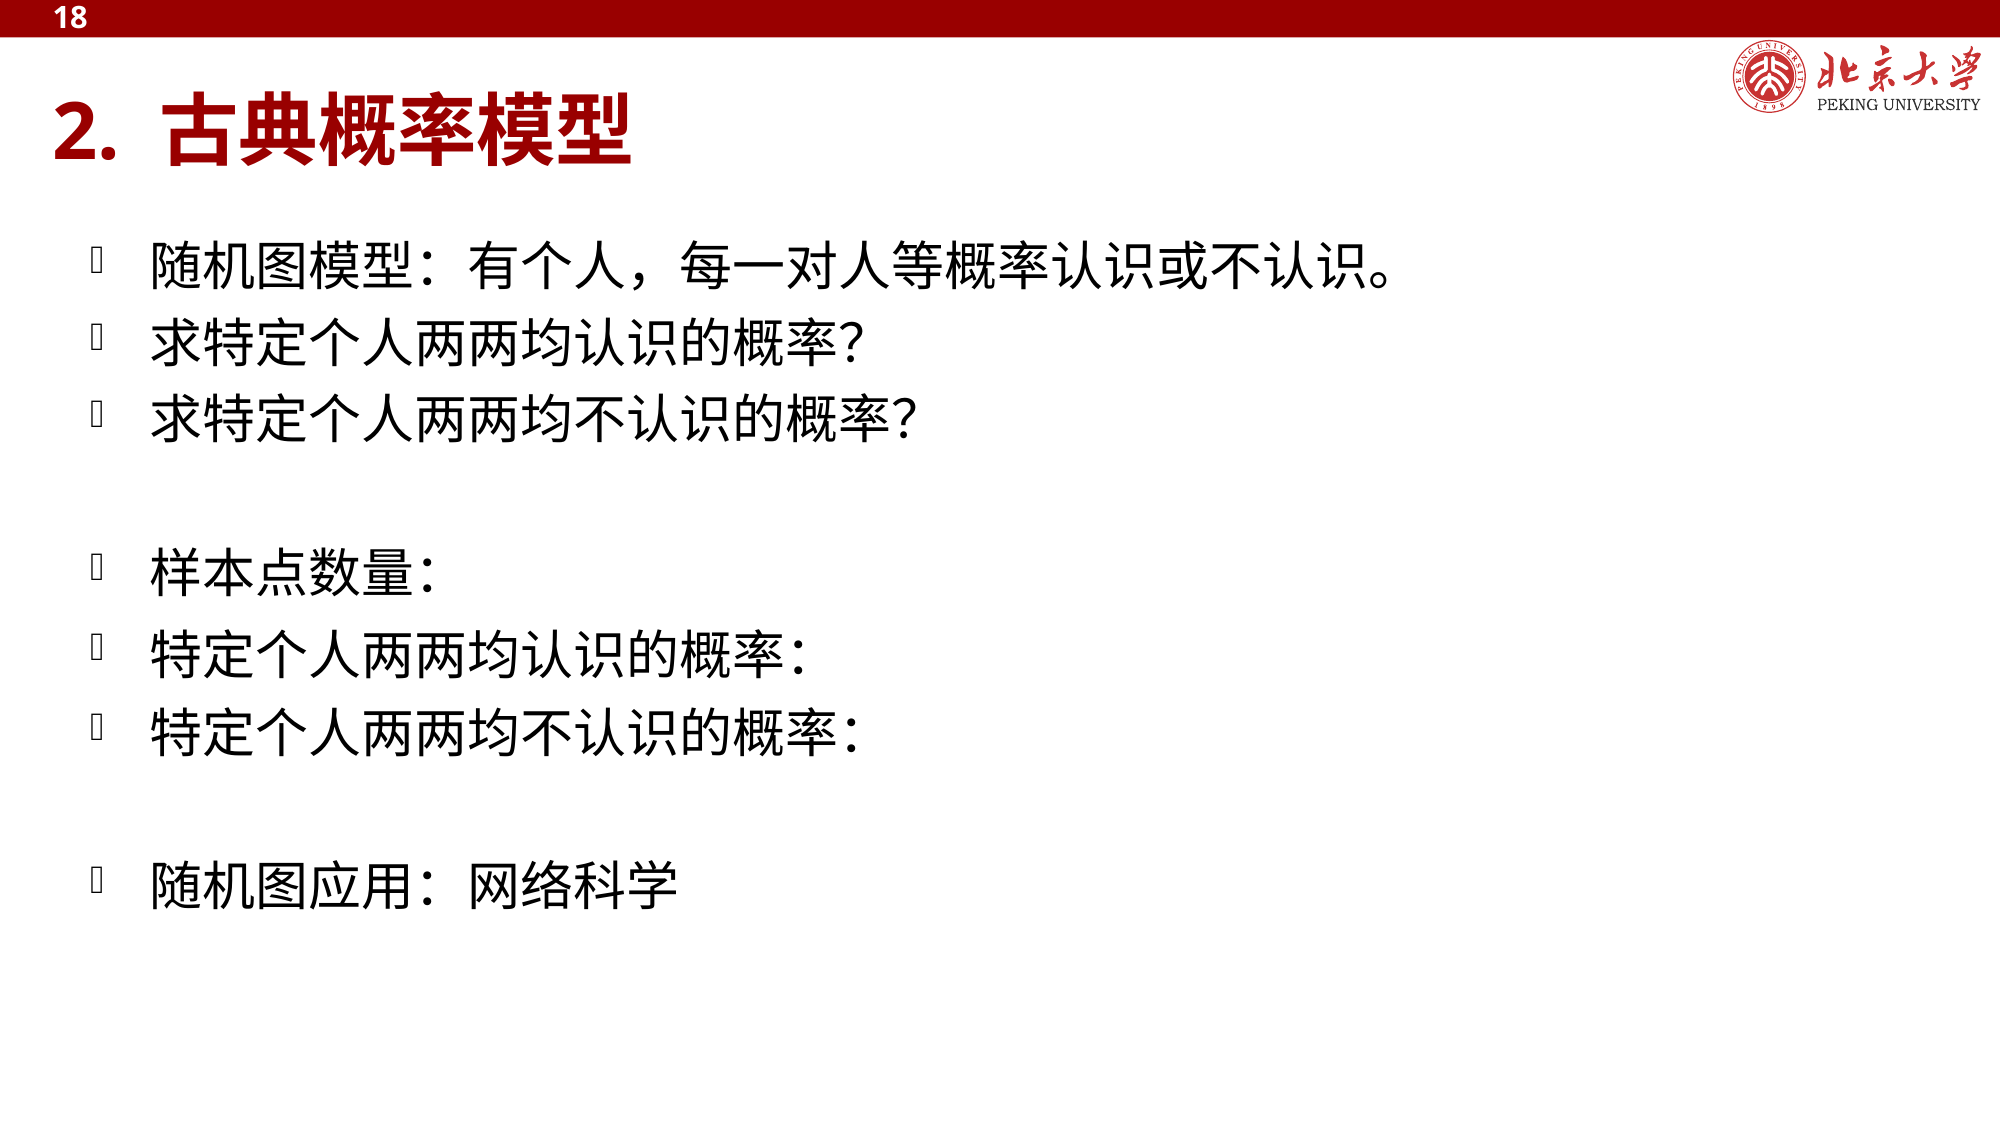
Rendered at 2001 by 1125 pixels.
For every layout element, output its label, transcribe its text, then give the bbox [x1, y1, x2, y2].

slide_number 18 [37, 5, 225, 34]
title 2. 古典概率模型 [37, 62, 1951, 194]
